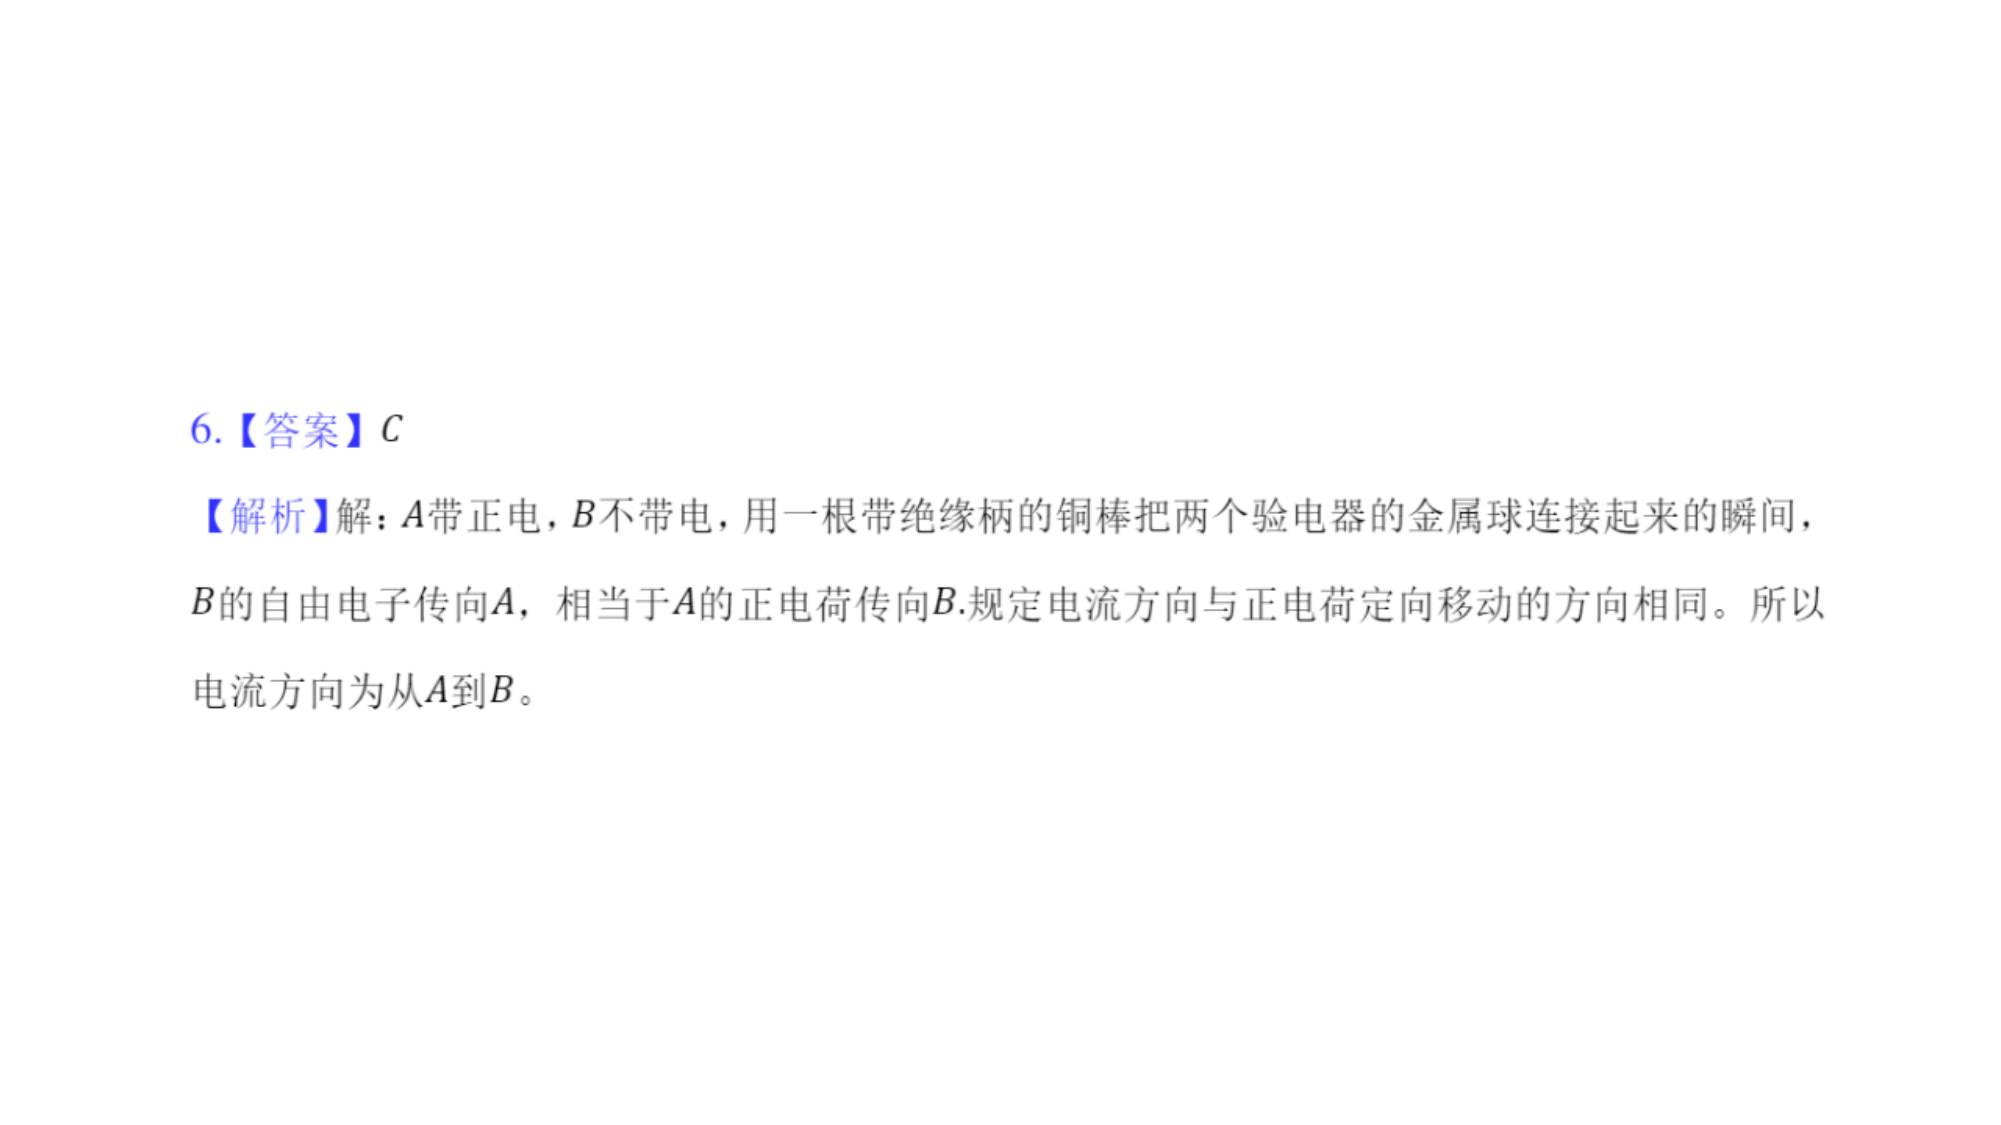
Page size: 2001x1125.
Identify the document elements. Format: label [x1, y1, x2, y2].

picture [160, 407, 1840, 718]
